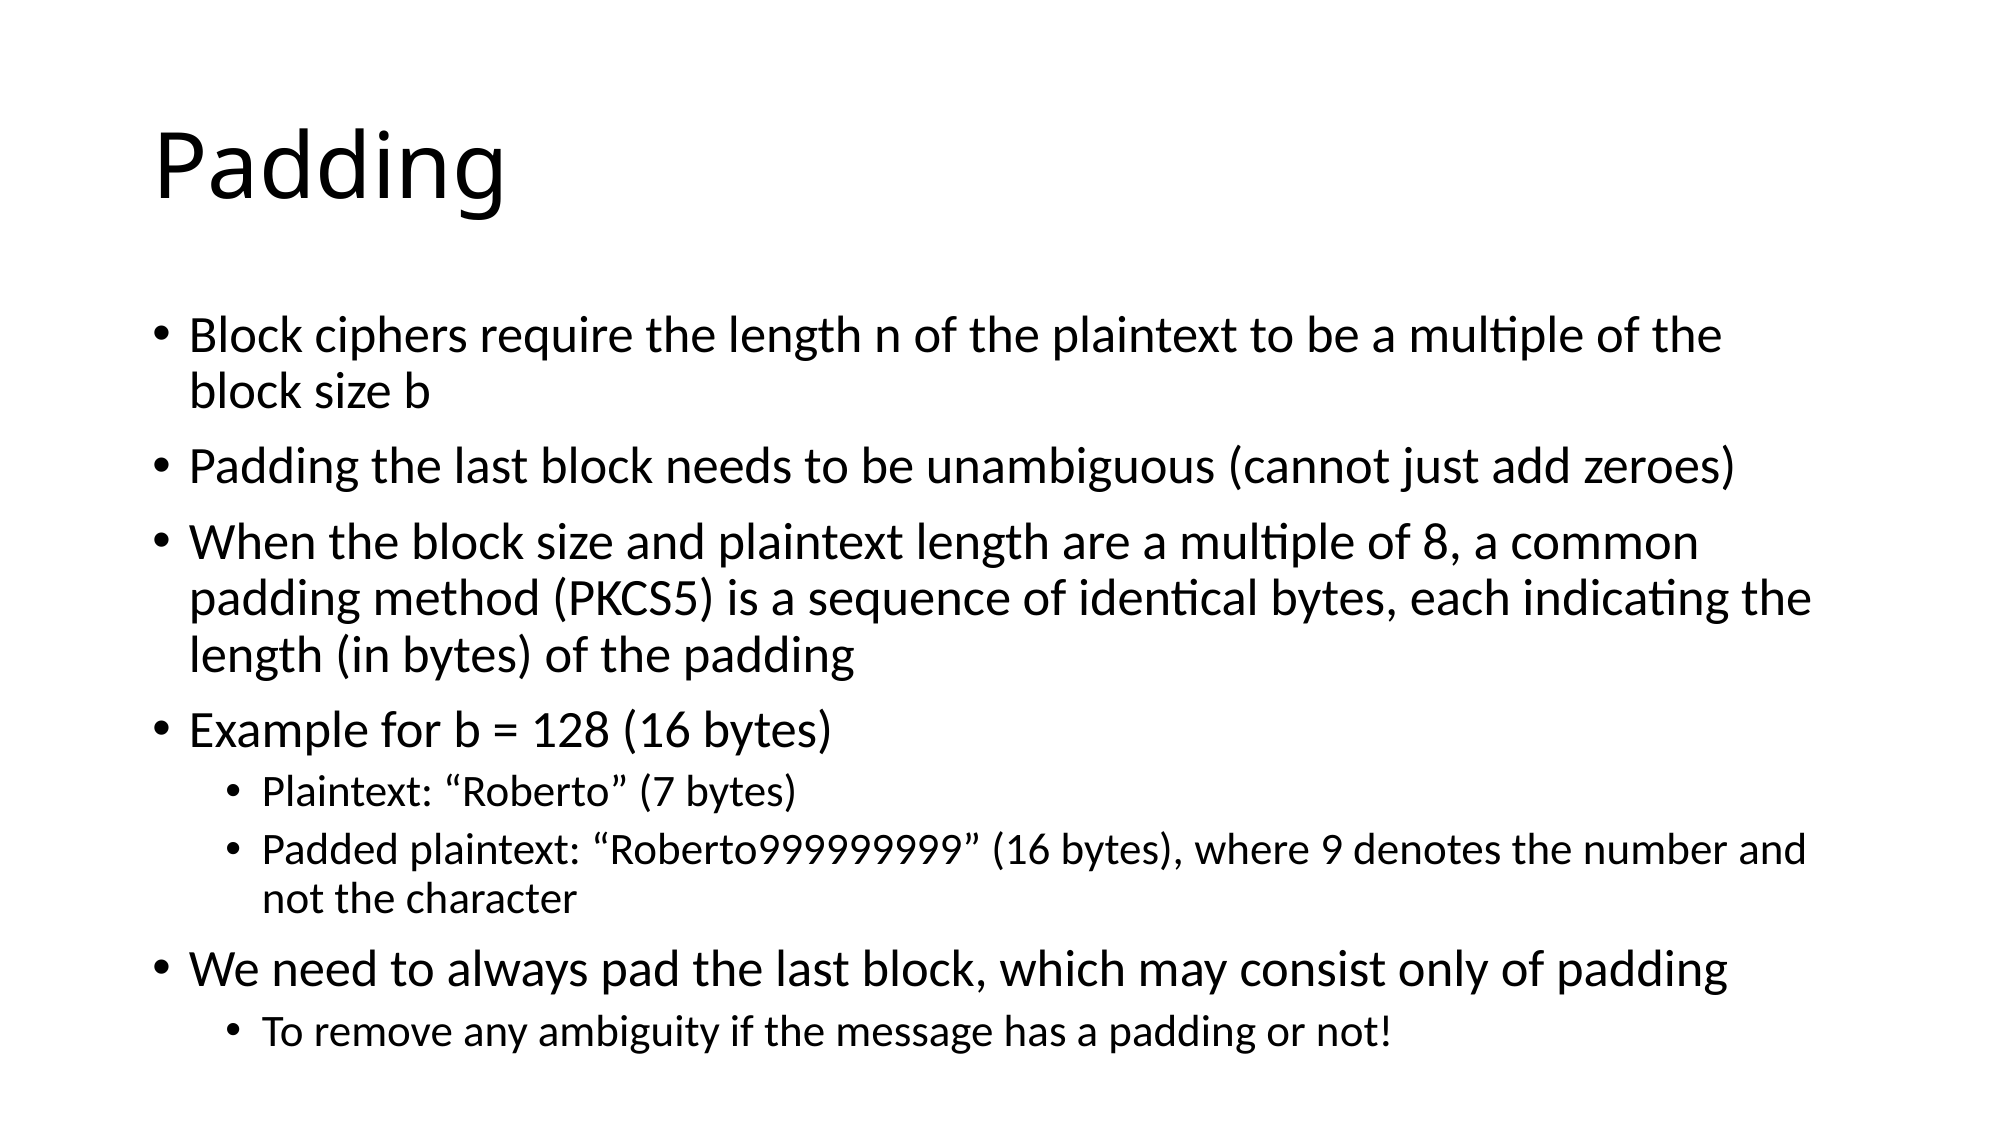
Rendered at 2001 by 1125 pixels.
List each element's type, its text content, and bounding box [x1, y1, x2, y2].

list Block ciphers require the length n of the plaintext to be a multiple of the block size b Padding the last block needs to be unambiguous (cannot just add zeroes) When the block size and plaintext length are a multiple of 8, a common padding method (PKCS5) is a sequence of identical bytes, each indicating the length (in bytes) of the padding Example for b = 128 (16 bytes) Plaintext: “Roberto” (7 bytes) Padded plaintext: “Roberto999999999” (16 bytes), where 9 denotes the number and not the character We need to always pad the last block, which may consist only of padding To remove any ambiguity if the message has a padding or not! [137, 299, 1863, 1077]
title Padding [137, 59, 1863, 278]
